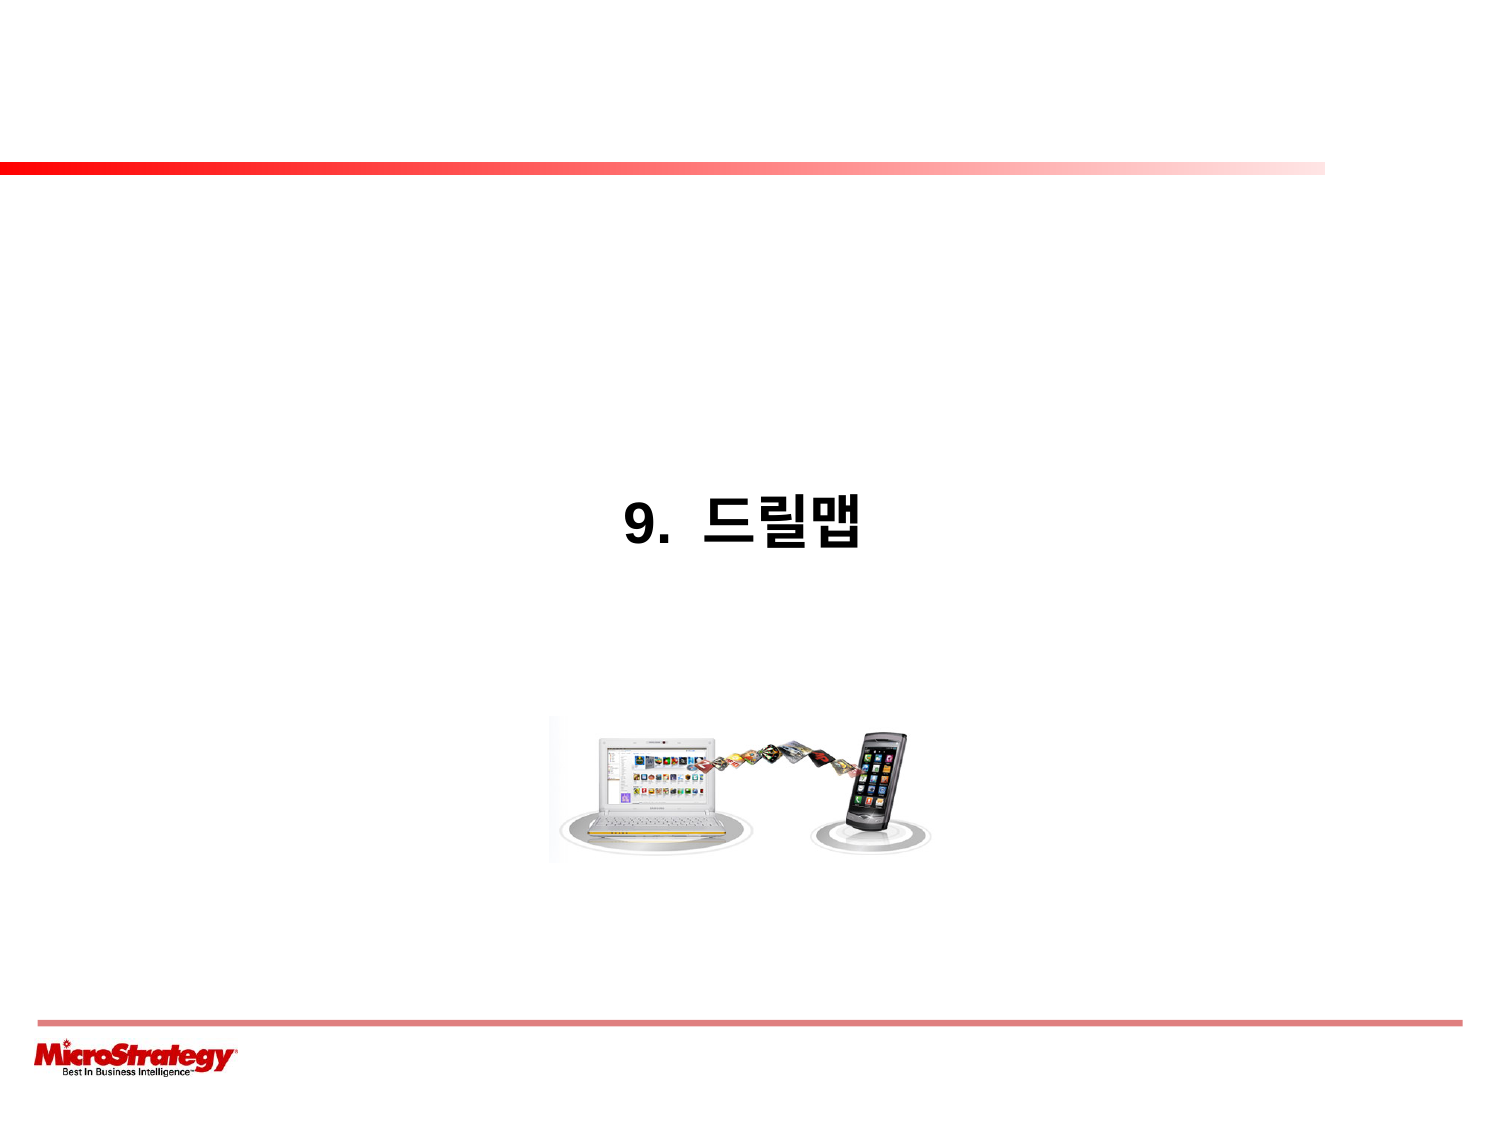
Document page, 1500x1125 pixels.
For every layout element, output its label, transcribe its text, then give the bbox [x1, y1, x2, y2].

picture [548, 715, 946, 864]
picture [34, 1038, 238, 1077]
title 9. 드릴맵 [99, 362, 1388, 563]
